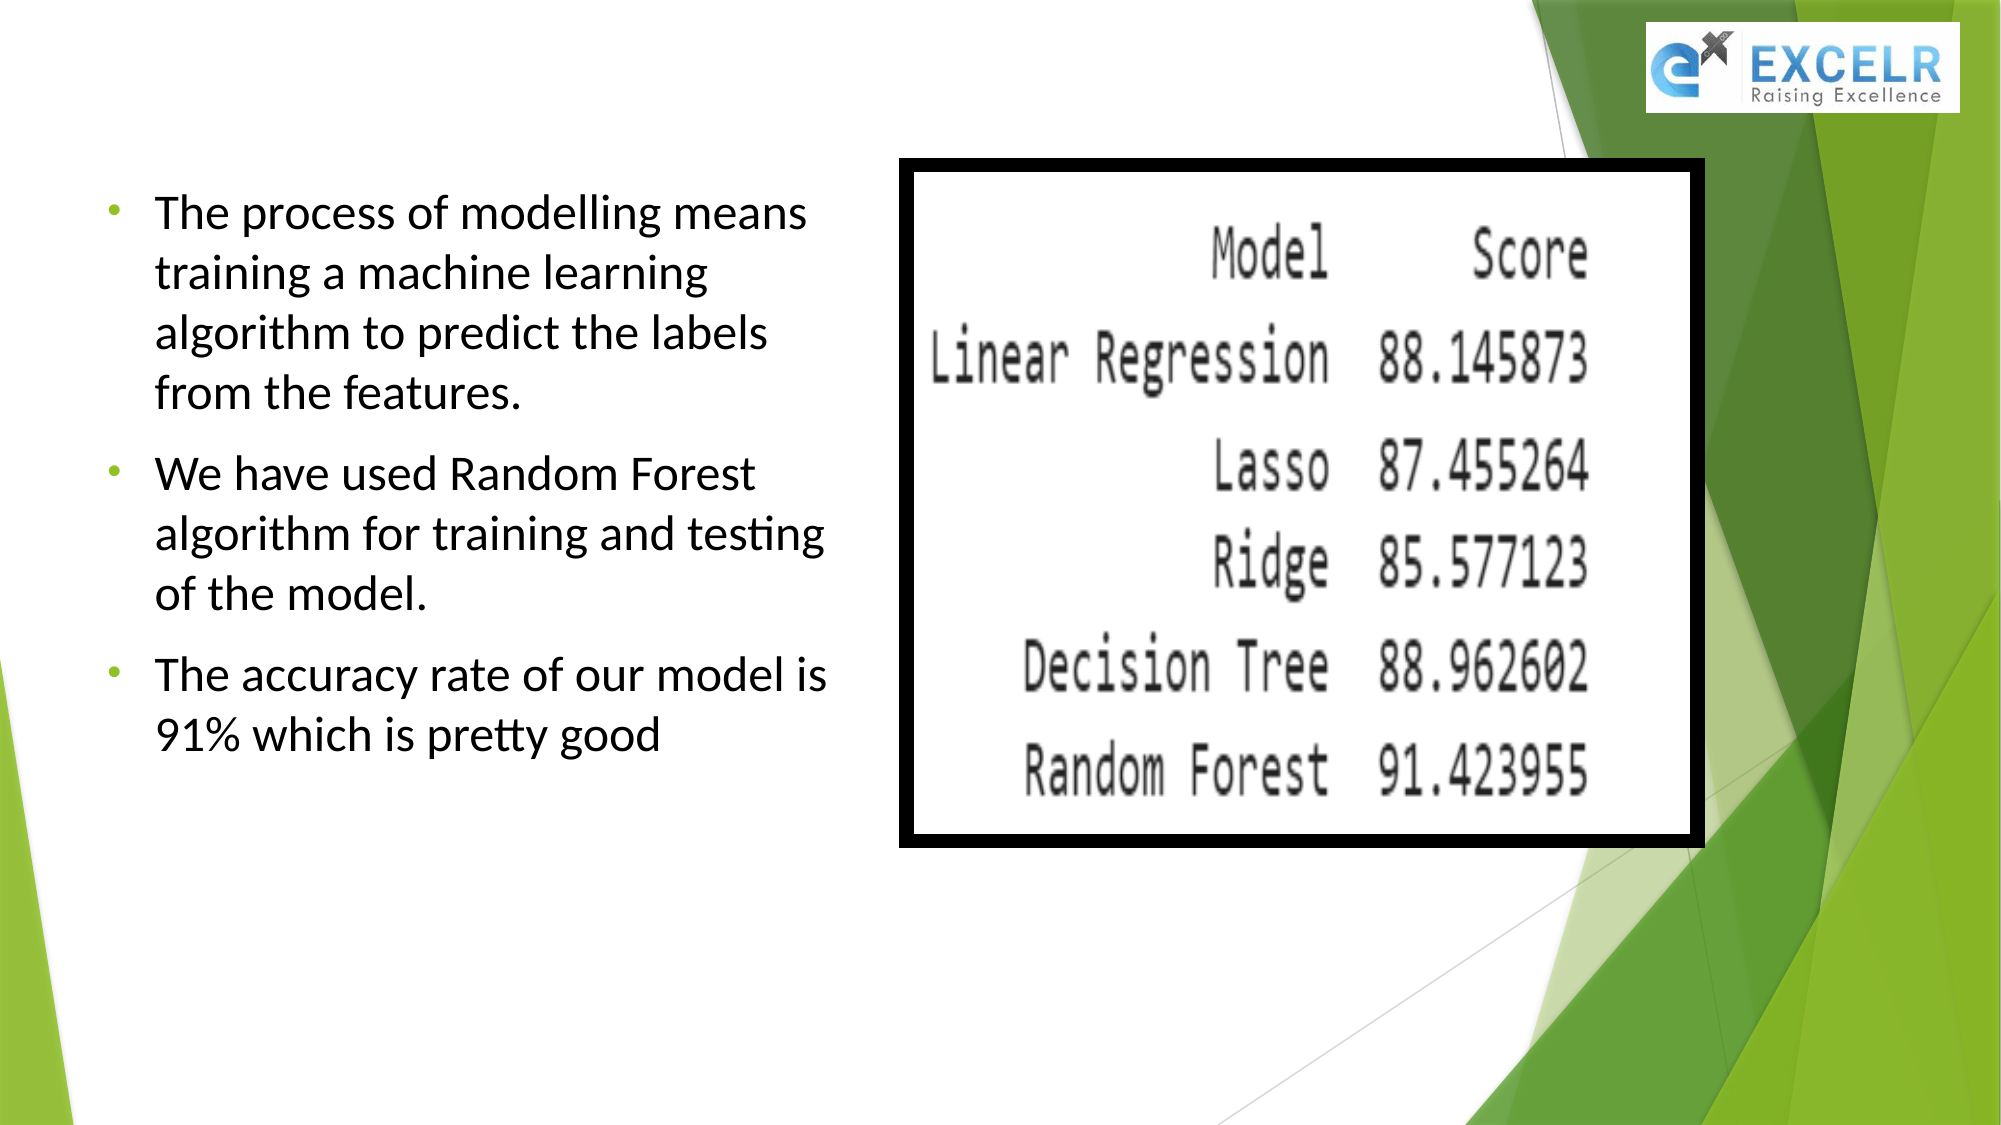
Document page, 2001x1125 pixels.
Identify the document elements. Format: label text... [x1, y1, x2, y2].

picture [912, 171, 1691, 835]
list The process of modelling means training a machine learning algorithm to predict the labels from the features. We have used Random Forest algorithm for training and testing of the model. The accuracy rate of our model is 91% which is pretty good [92, 172, 854, 950]
